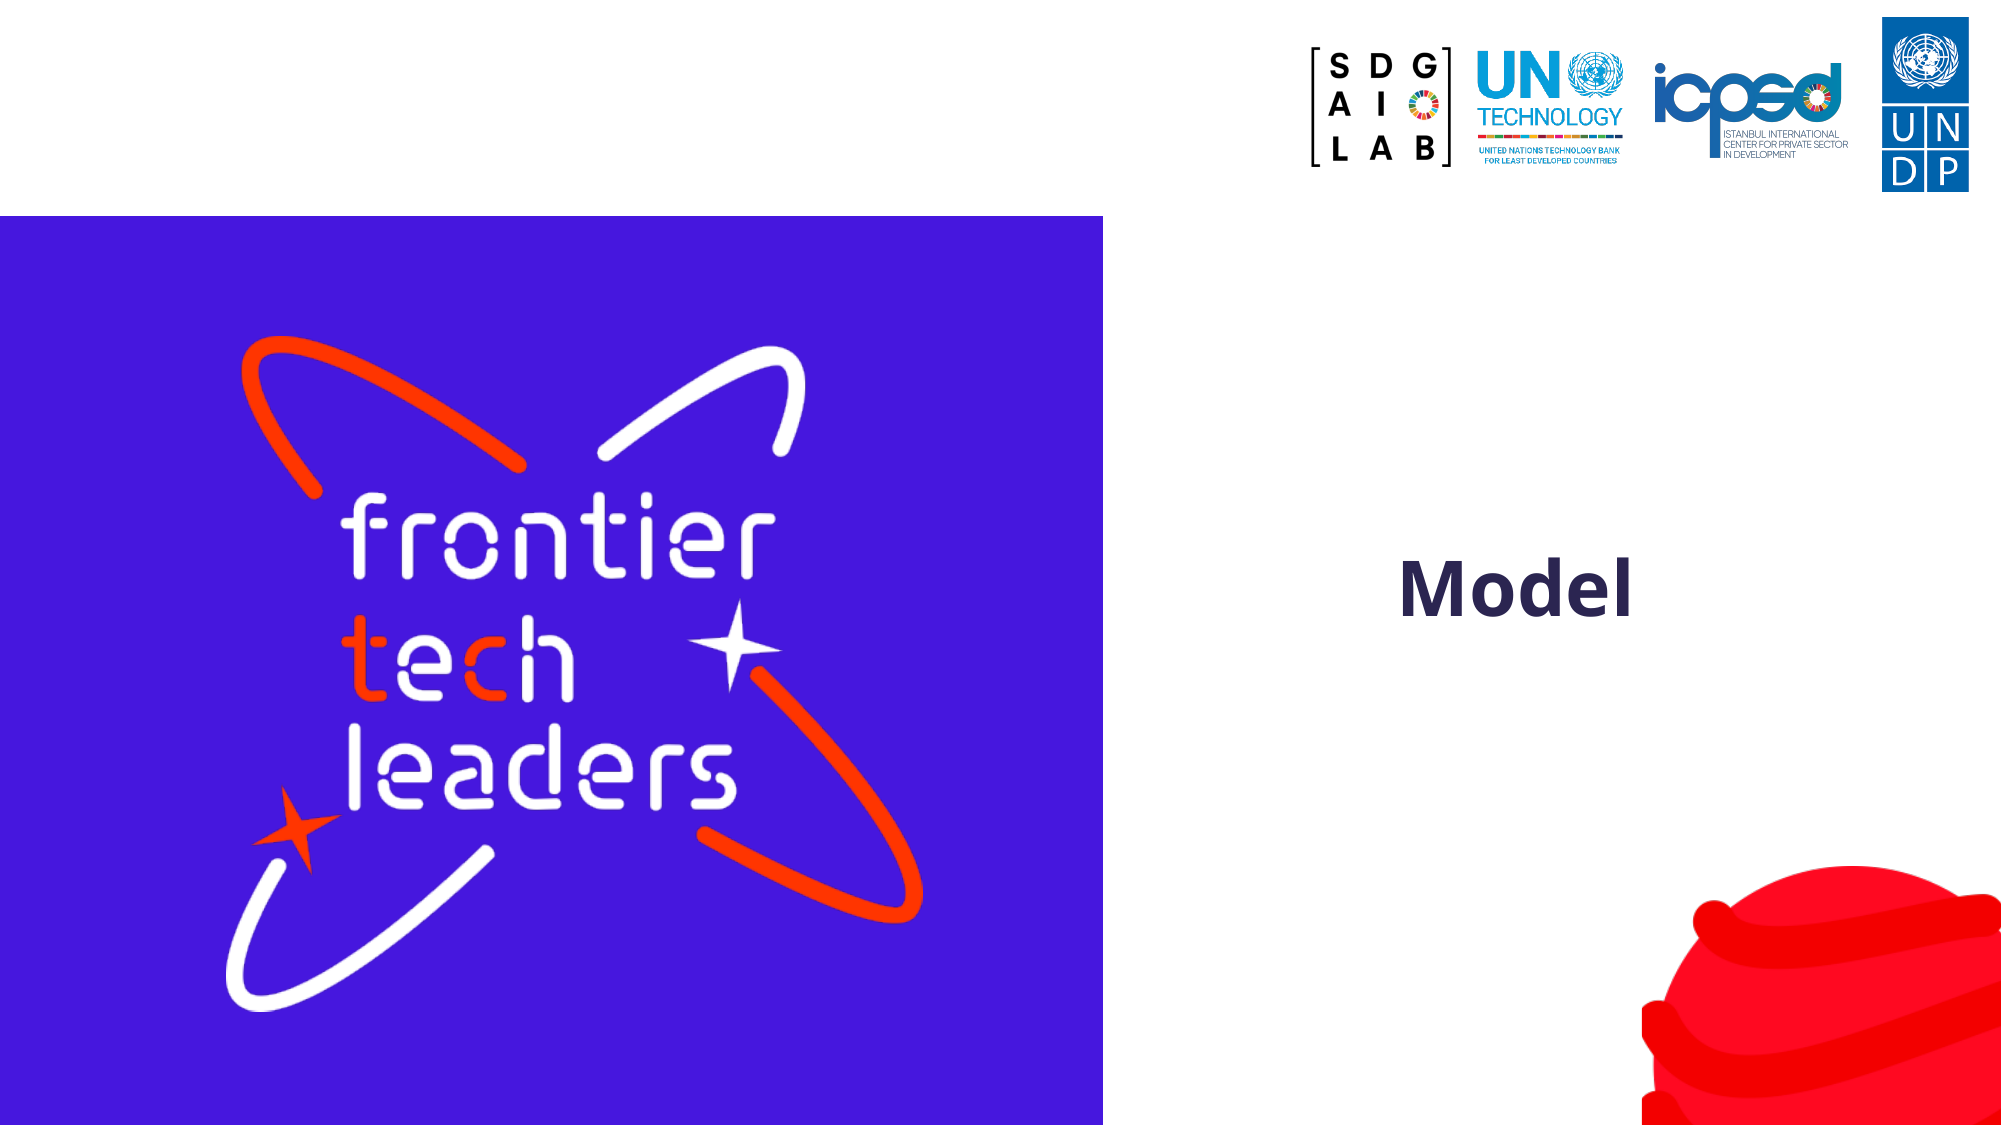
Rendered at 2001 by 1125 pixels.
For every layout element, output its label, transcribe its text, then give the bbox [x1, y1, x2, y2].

picture [1306, 40, 1457, 168]
picture [1471, 48, 1630, 170]
text_box Model [1149, 532, 1883, 640]
picture [1804, 84, 1830, 111]
text_box [0, 217, 1102, 1125]
picture [1641, 866, 2001, 1125]
picture [1881, 16, 1969, 193]
picture [226, 336, 923, 1013]
picture [1655, 63, 1848, 158]
